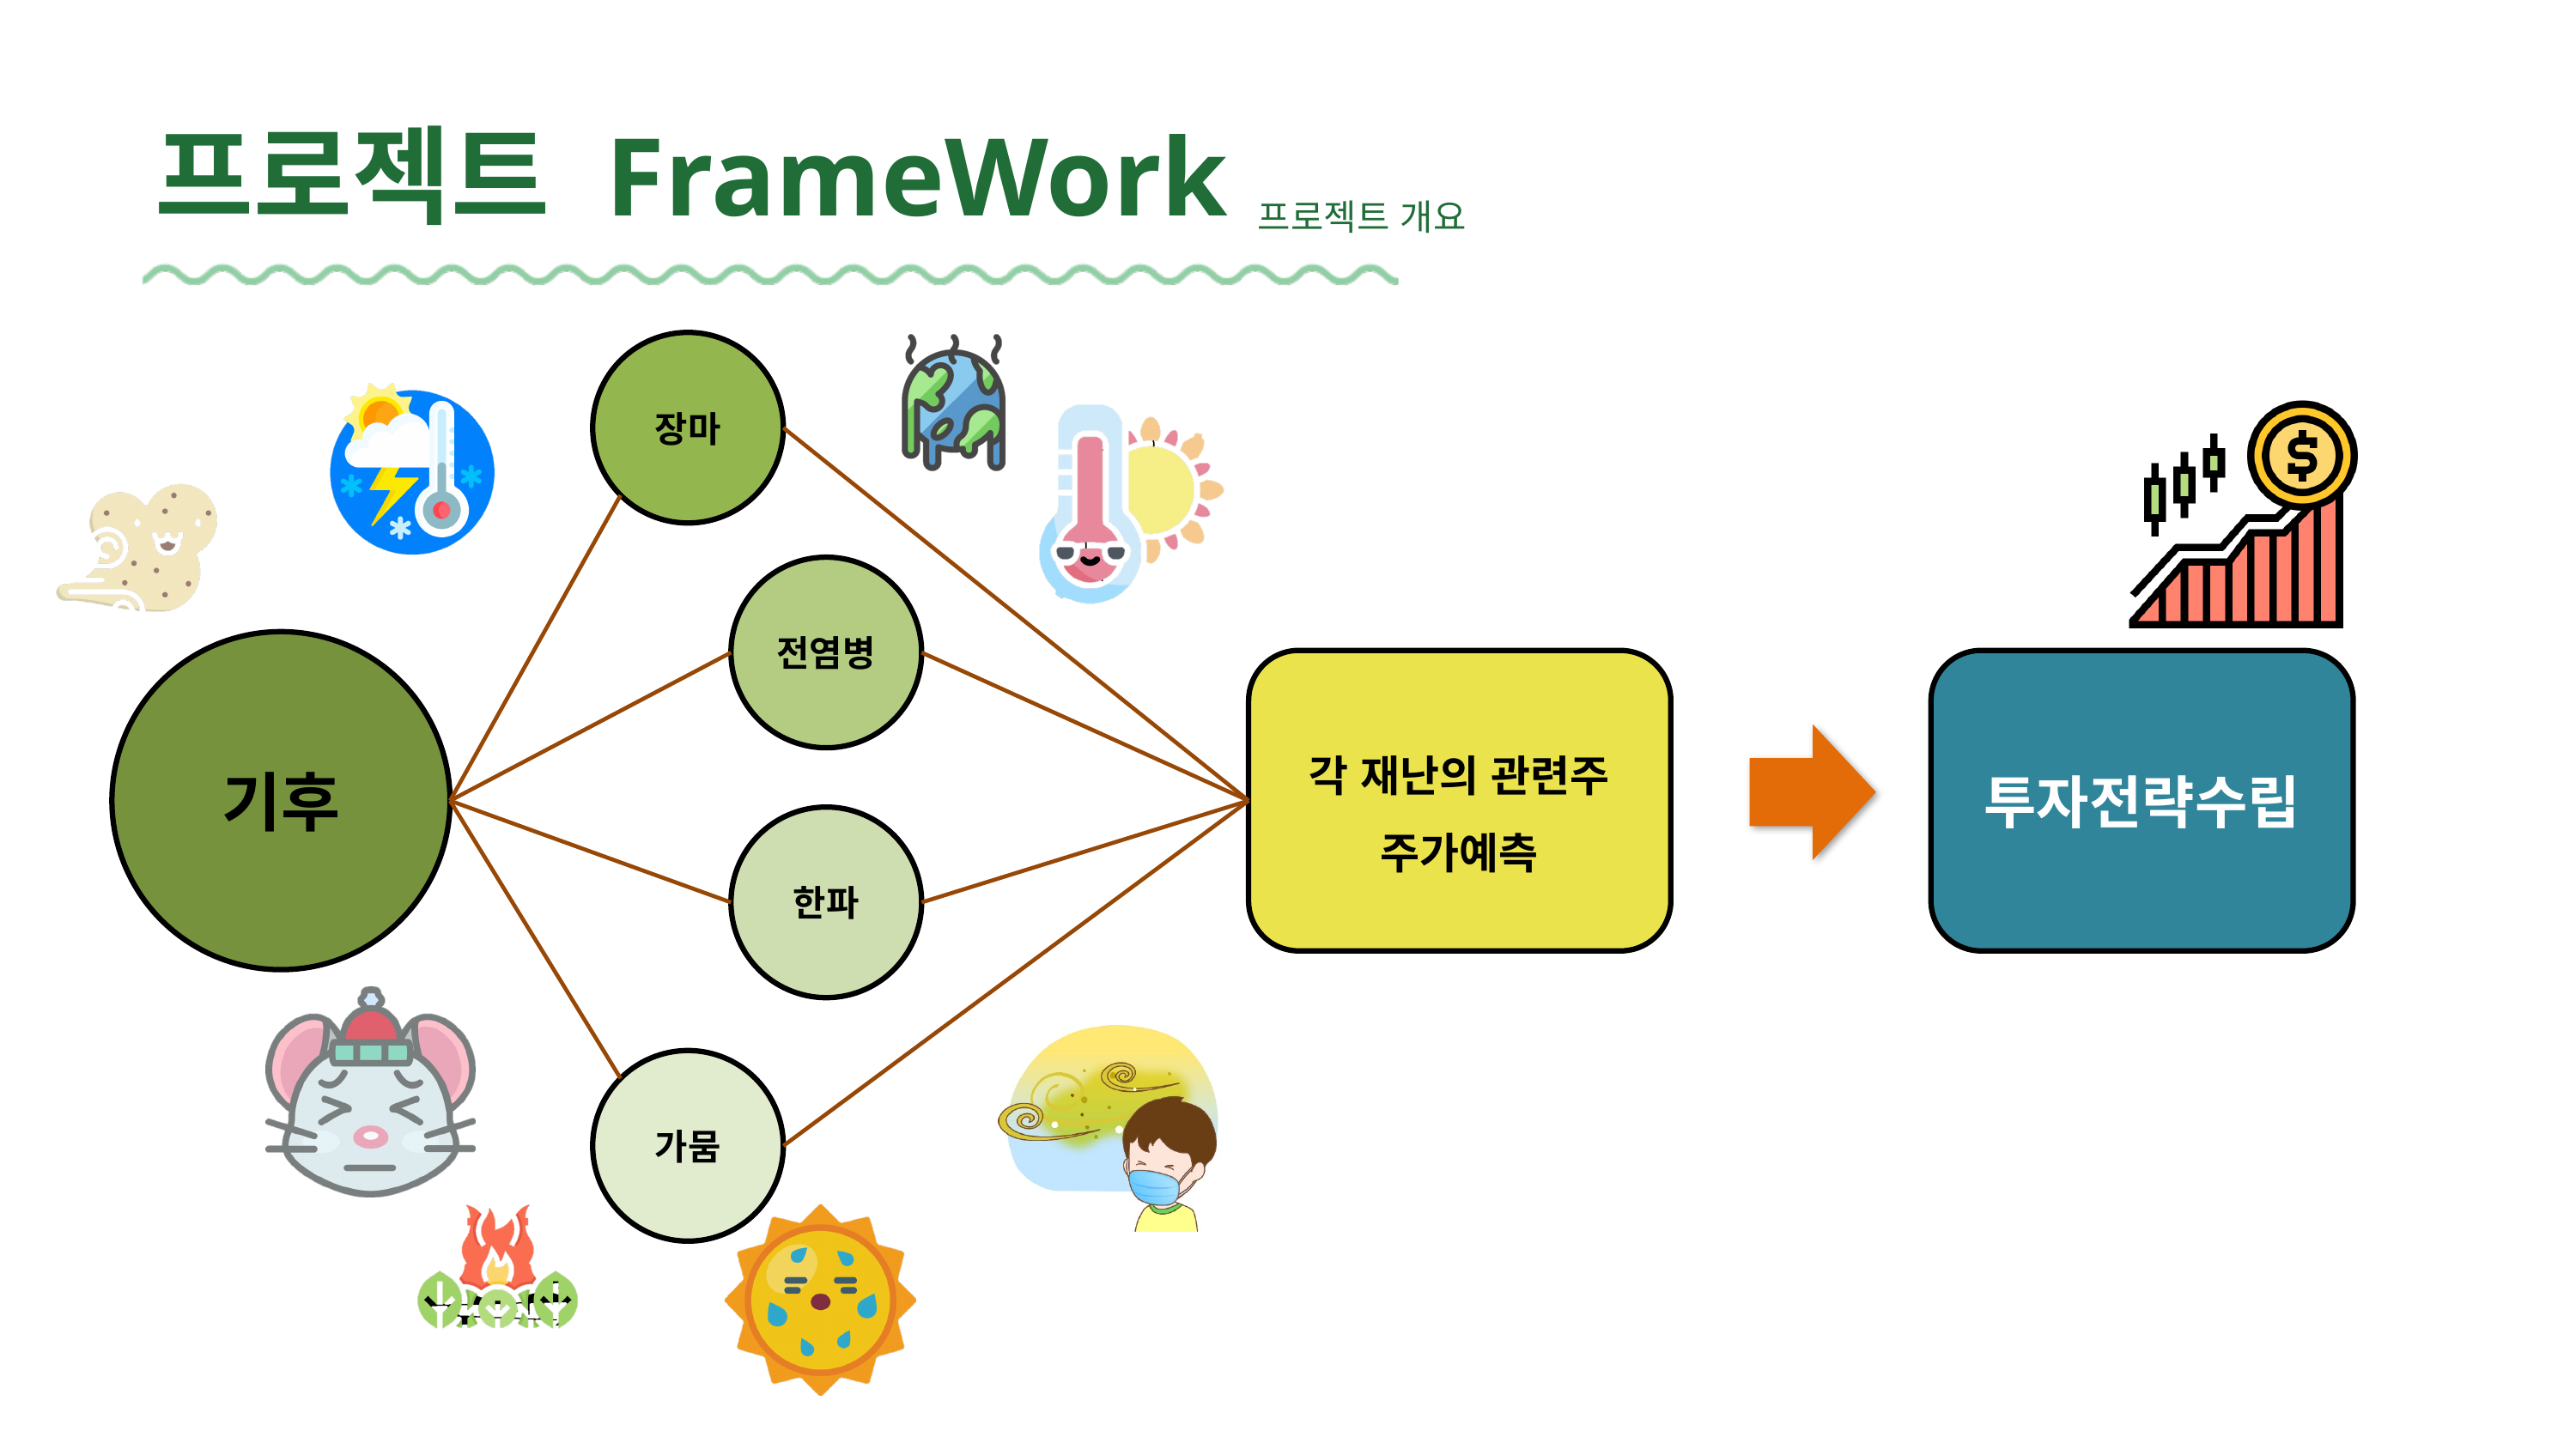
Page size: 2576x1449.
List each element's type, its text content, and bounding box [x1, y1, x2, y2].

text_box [46, 262, 2361, 1397]
text_box 프로젝트 개요 [1244, 188, 1589, 245]
text_box 프로젝트 FrameWork [142, 101, 1726, 244]
